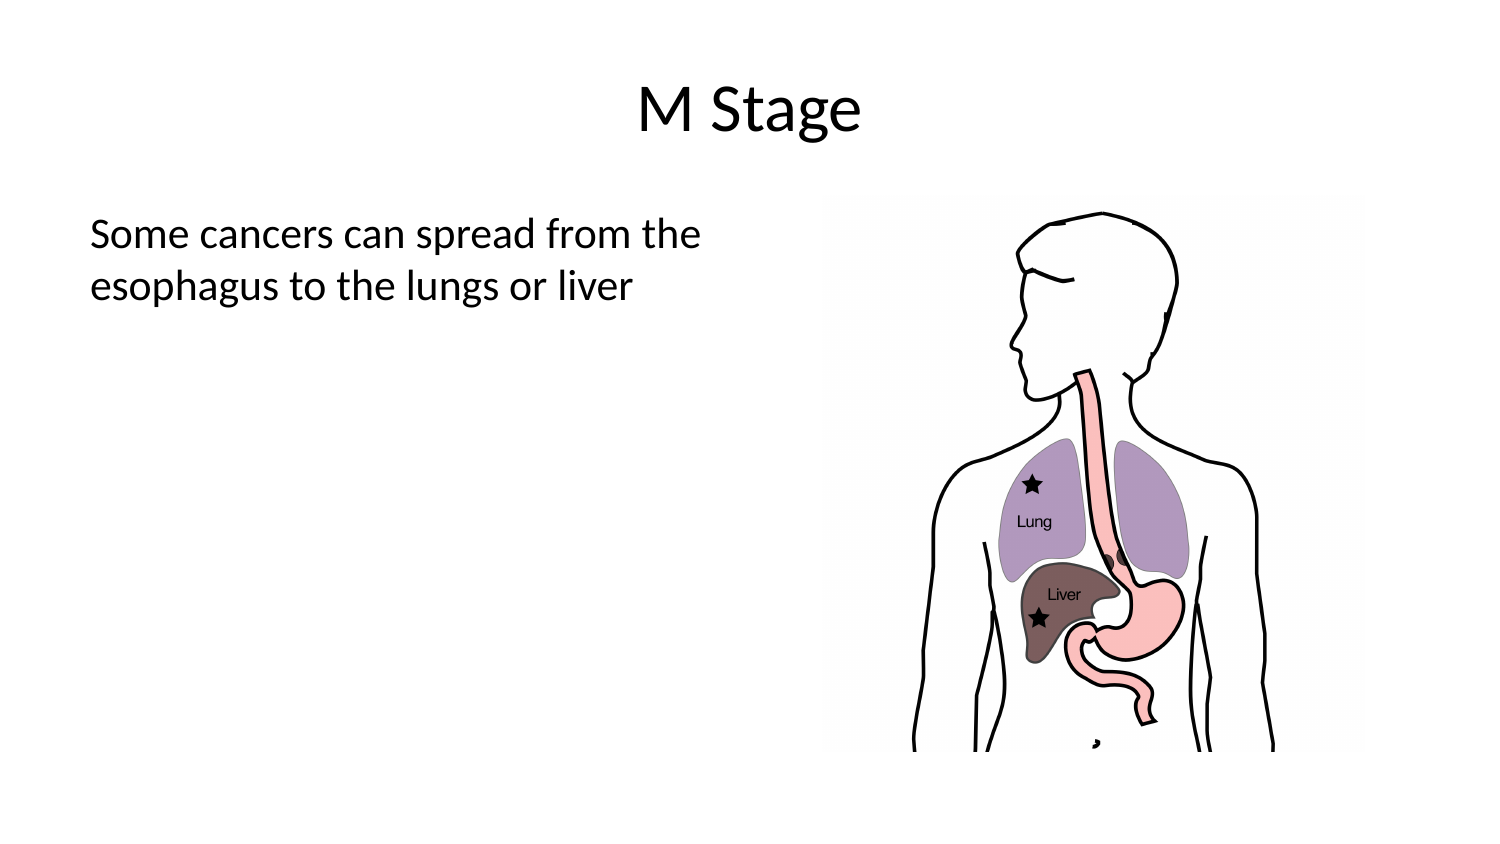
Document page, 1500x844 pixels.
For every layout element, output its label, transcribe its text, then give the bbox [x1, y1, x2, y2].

picture [822, 195, 1365, 753]
list Some cancers can spread from the esophagus to the lungs or liver [75, 196, 738, 754]
title M Stage [75, 33, 1425, 175]
